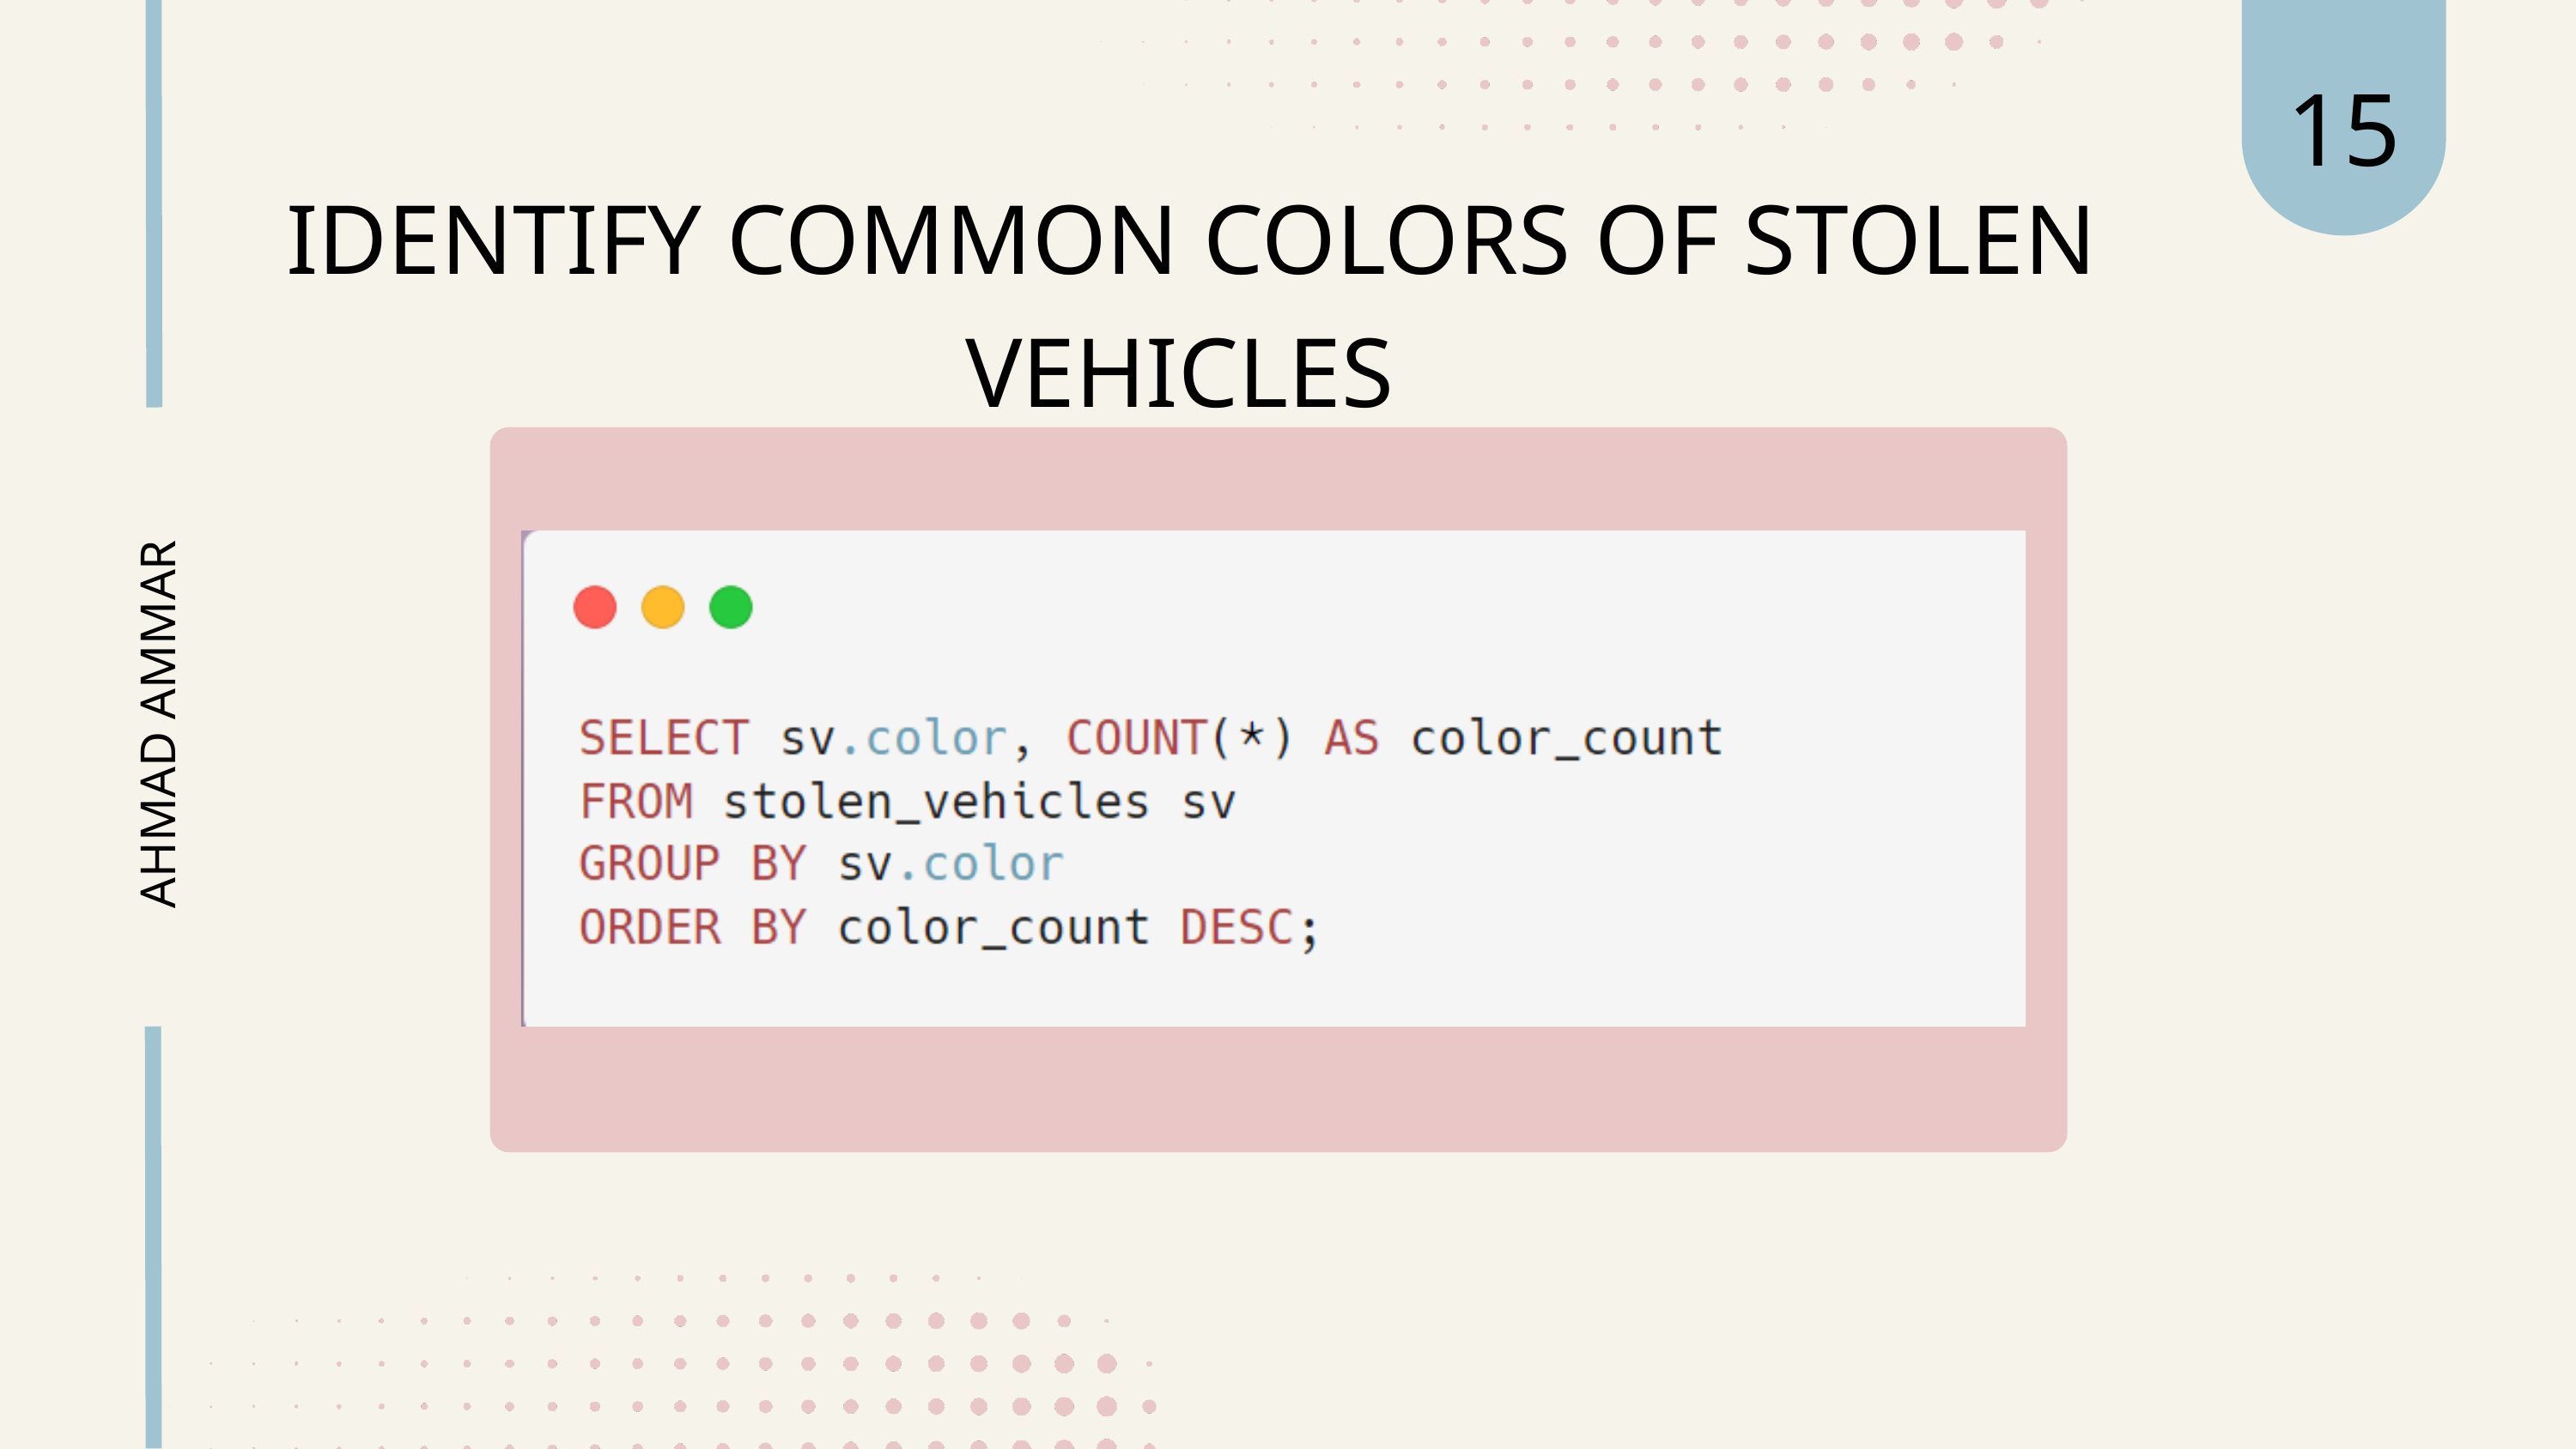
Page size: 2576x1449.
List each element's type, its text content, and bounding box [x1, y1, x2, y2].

text_box AHMAD AMMAR [117, 239, 185, 1210]
text_box [1058, 0, 2089, 130]
text_box [125, 1274, 1157, 1449]
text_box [489, 427, 2068, 1153]
text_box IDENTIFY COMMON COLORS OF STOLEN VEHICLES [183, 160, 2177, 427]
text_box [2233, 0, 2455, 236]
